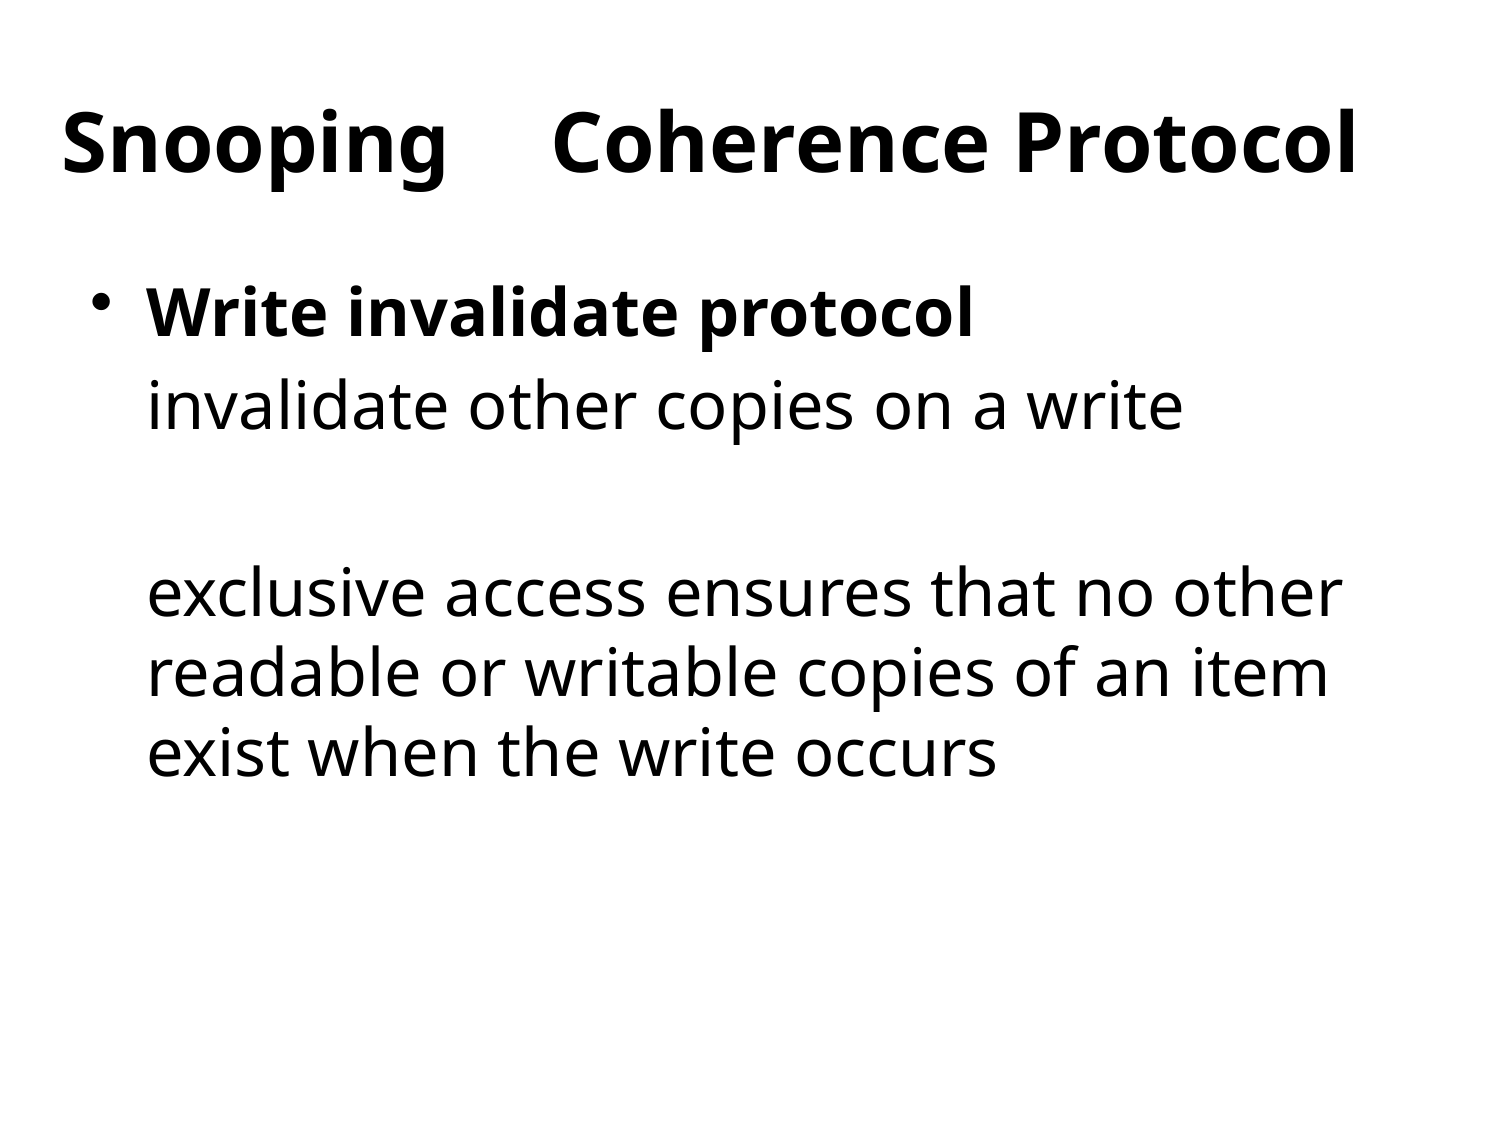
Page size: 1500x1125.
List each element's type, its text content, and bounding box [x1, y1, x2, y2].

text_box Snooping [46, 81, 1410, 219]
list Write invalidate protocol invalidate other copies on a write exclusive access ensures that no other readable or writable copies of an item exist when the write occurs [75, 262, 1500, 1125]
title Snooping Coherence Protocol [0, 45, 1500, 233]
